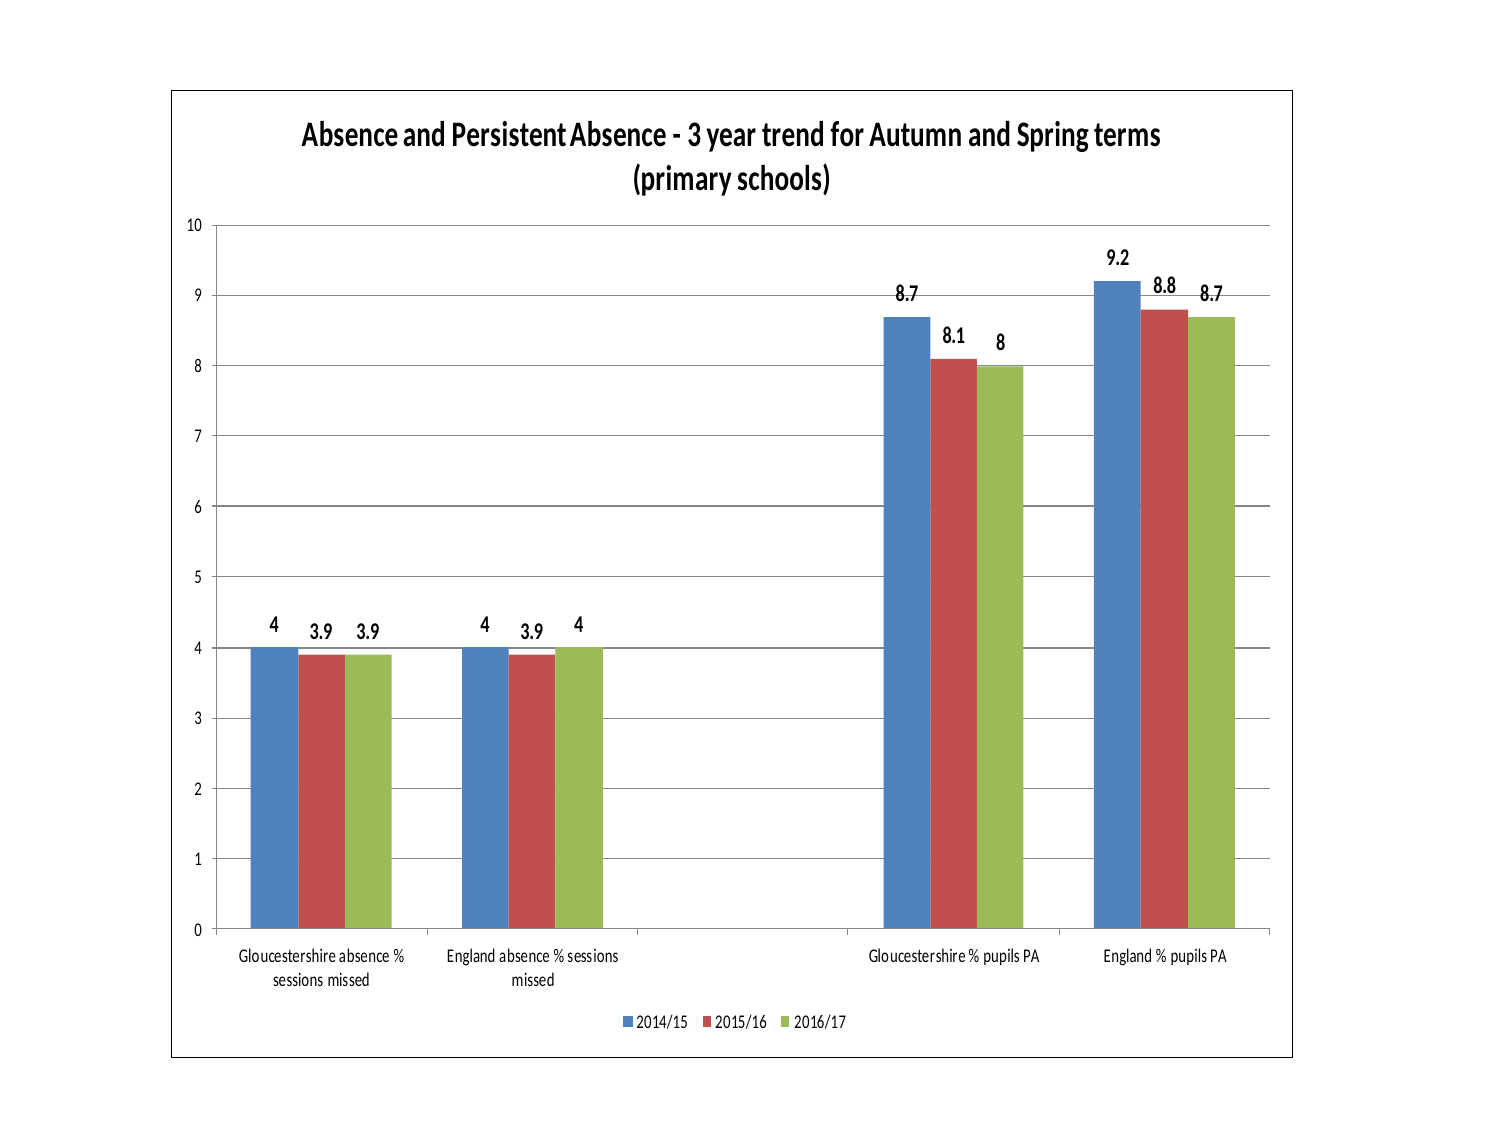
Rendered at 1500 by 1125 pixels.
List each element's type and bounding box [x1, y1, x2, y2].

text_box [170, 89, 1294, 1059]
